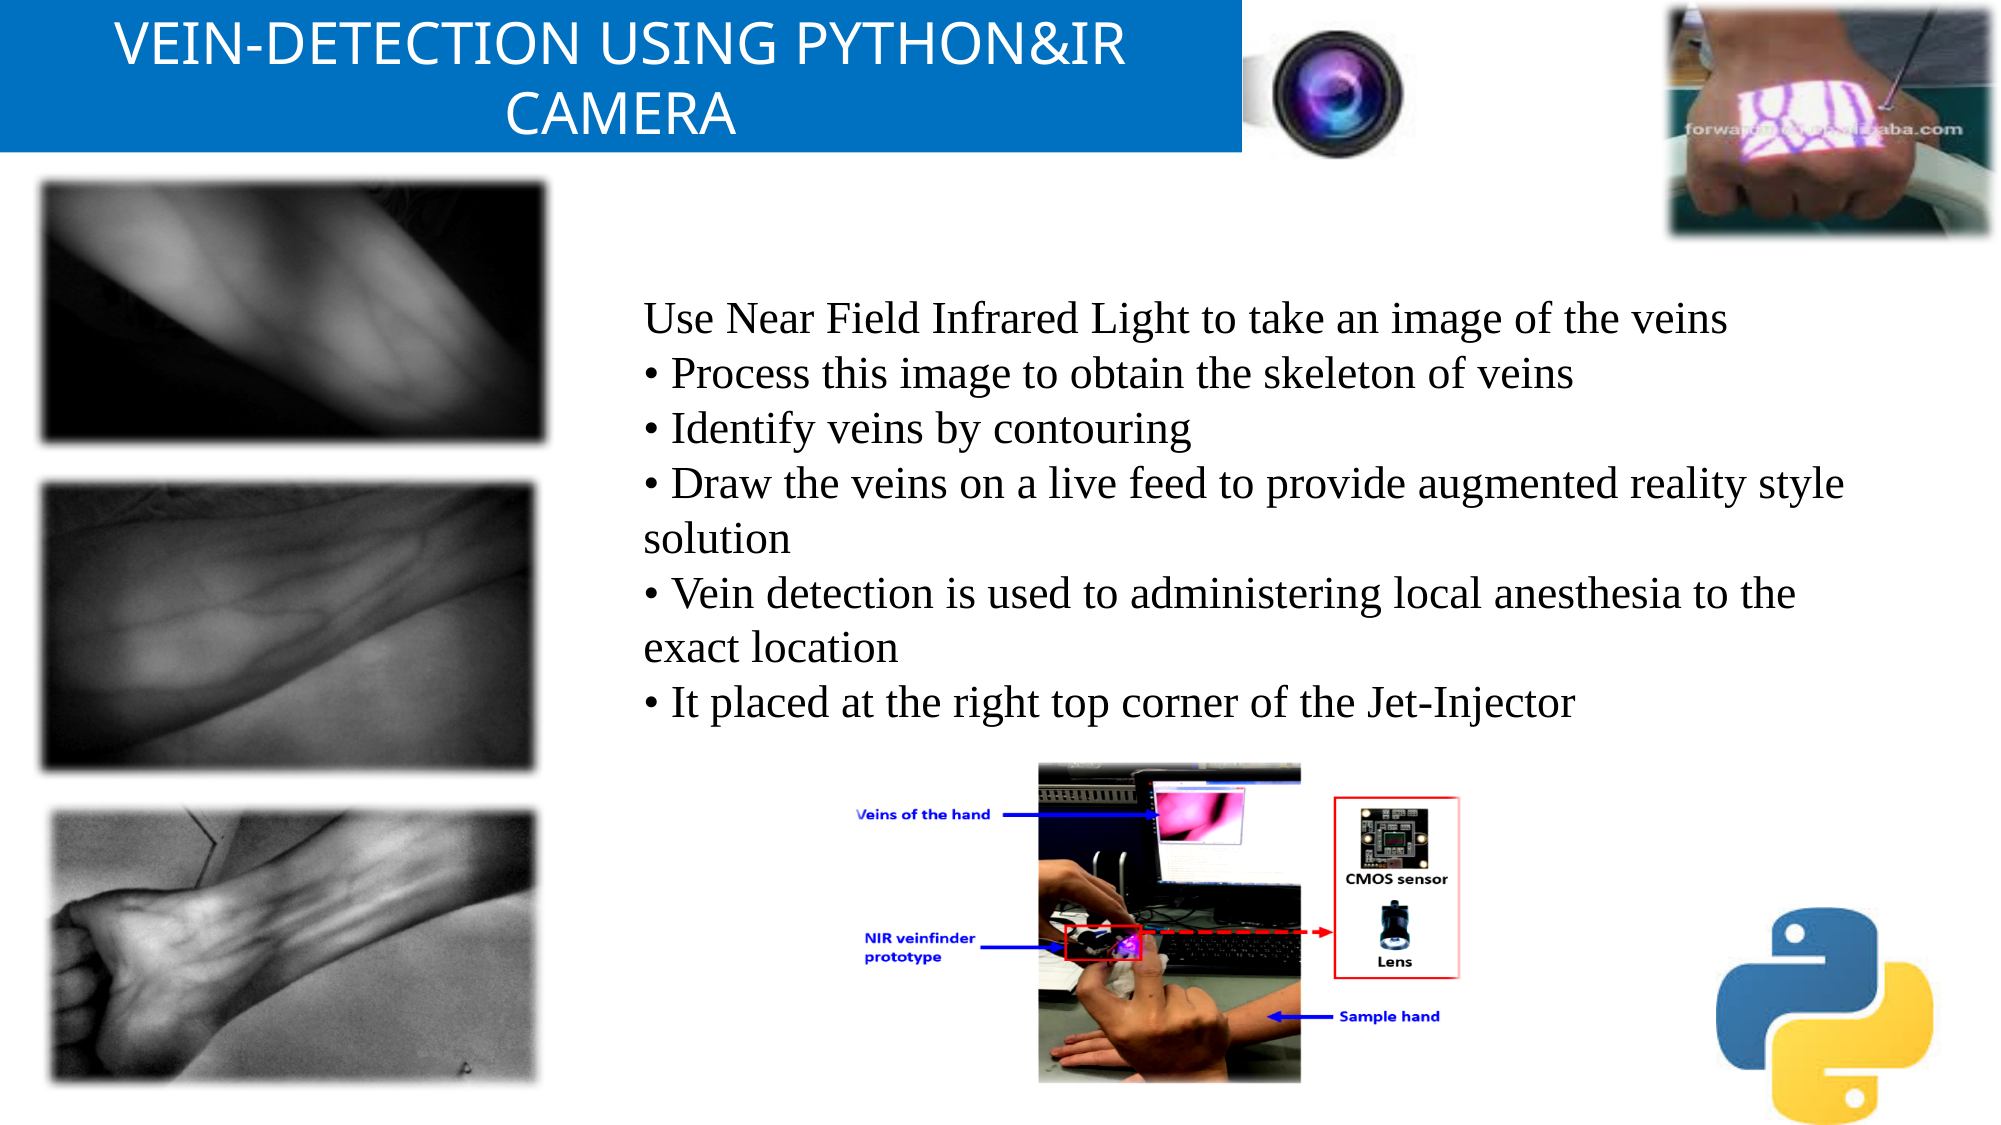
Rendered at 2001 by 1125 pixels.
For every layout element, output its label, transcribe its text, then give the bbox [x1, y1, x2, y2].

picture [1660, 0, 2000, 246]
text_box VEIN-DETECTION USING PYTHON&IR CAMERA [0, 0, 1243, 153]
text_box Use Near Field Infrared Light to take an image of the veins • Process this image to obtain the skeleton of veins • Identify veins by contouring • Draw the veins on a live feed to provide augmented reality style solution • Vein detection is used to administering local anesthesia to the exact location • It placed at the right top corner of the Jet-Injector [628, 279, 1902, 790]
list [31, 472, 544, 781]
picture [848, 755, 1466, 1093]
picture [1715, 907, 1945, 1125]
picture [1242, 21, 1421, 188]
picture [40, 799, 546, 1092]
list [31, 171, 555, 454]
